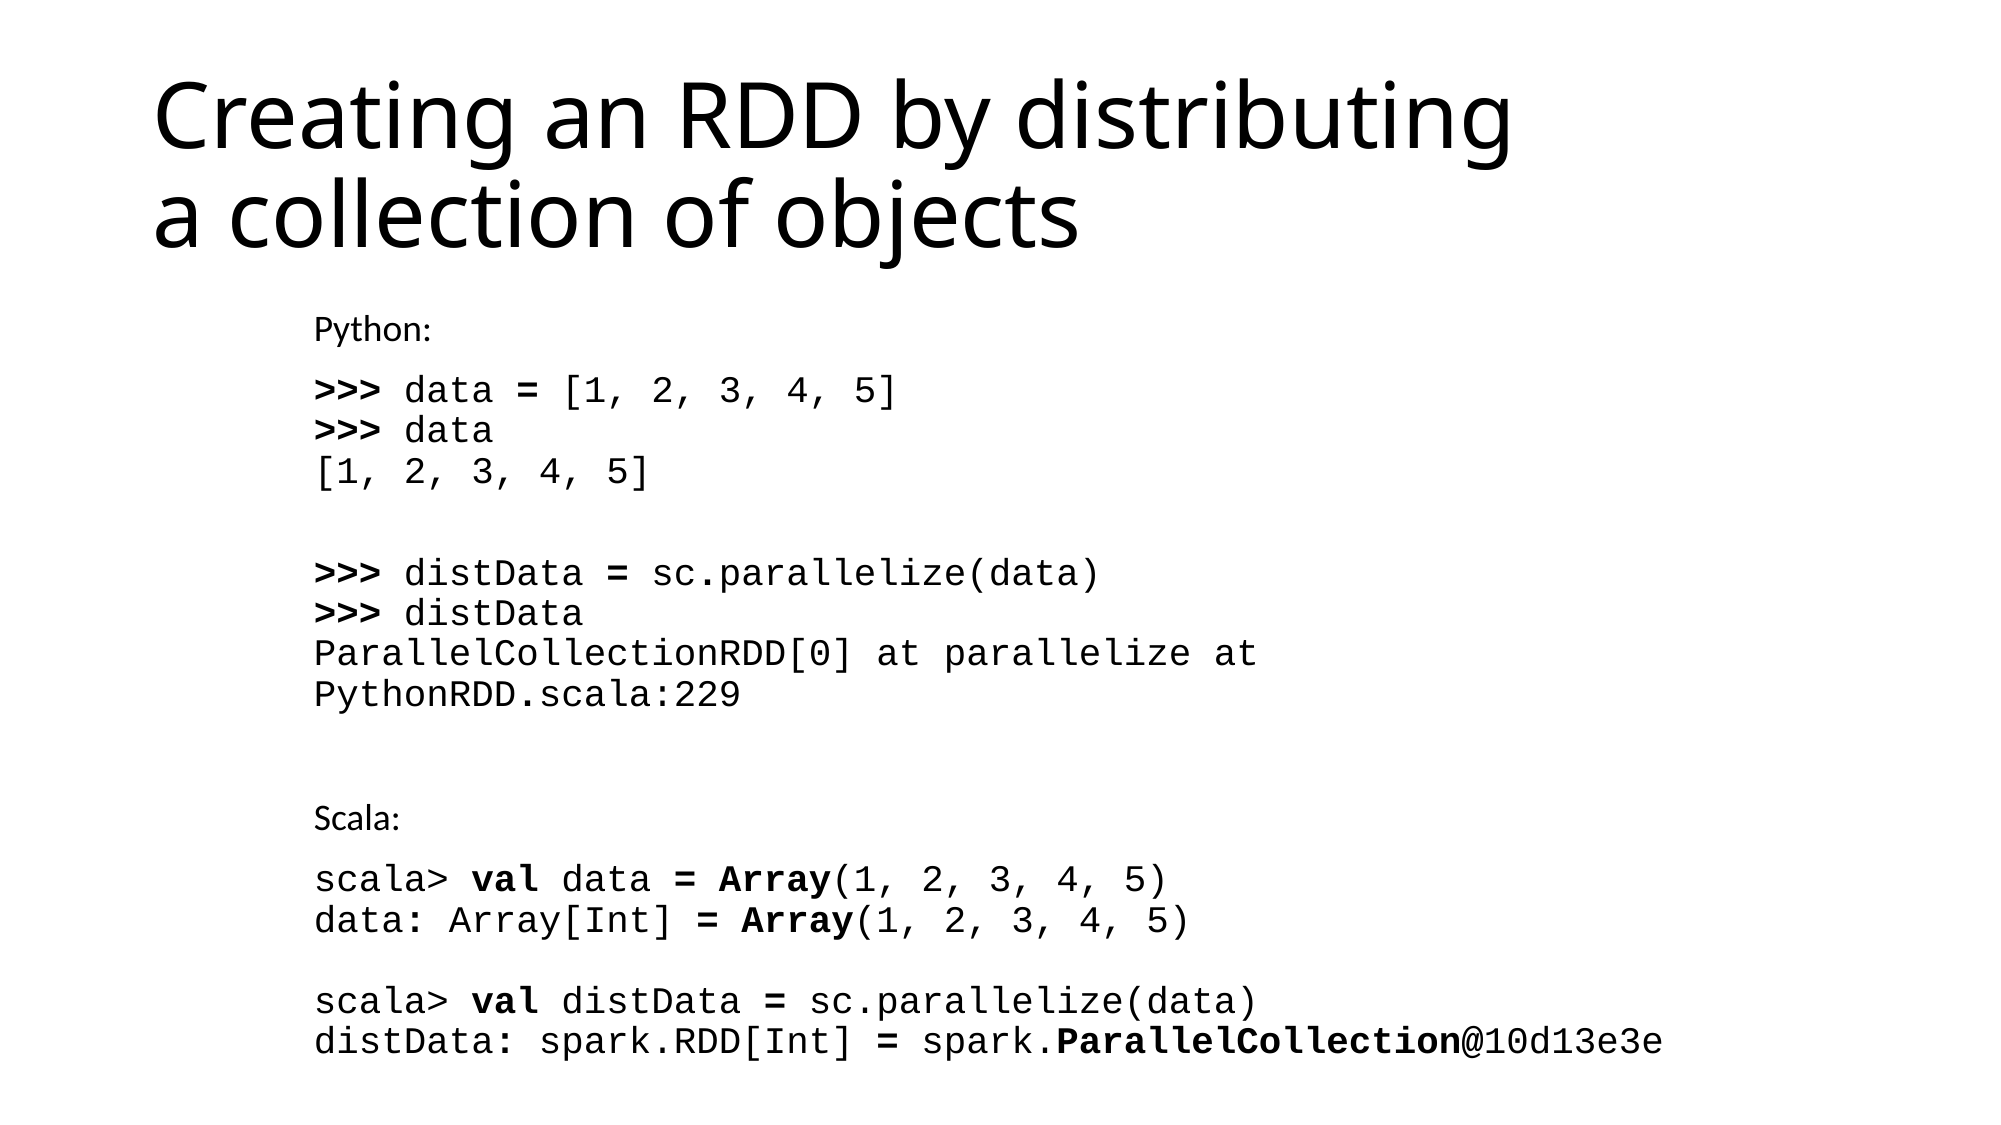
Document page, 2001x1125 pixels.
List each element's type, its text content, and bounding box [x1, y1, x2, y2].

list Python: >>> data = [1, 2, 3, 4, 5] >>> data [1, 2, 3, 4, 5] >>> distData = sc.parallelize(data) >>> distData ParallelCollectionRDD[0] at parallelize at PythonRDD.scala:229 Scala: scala> val data = Array(1, 2, 3, 4, 5) data: Array[Int] = Array(1, 2, 3, 4, 5) scala> val distData = sc.parallelize(data) distData: spark.RDD[Int] = spark.ParallelCollection@10d13e3e [298, 301, 1702, 1073]
title Creating an RDD by distributing a collection of objects [137, 59, 1863, 278]
